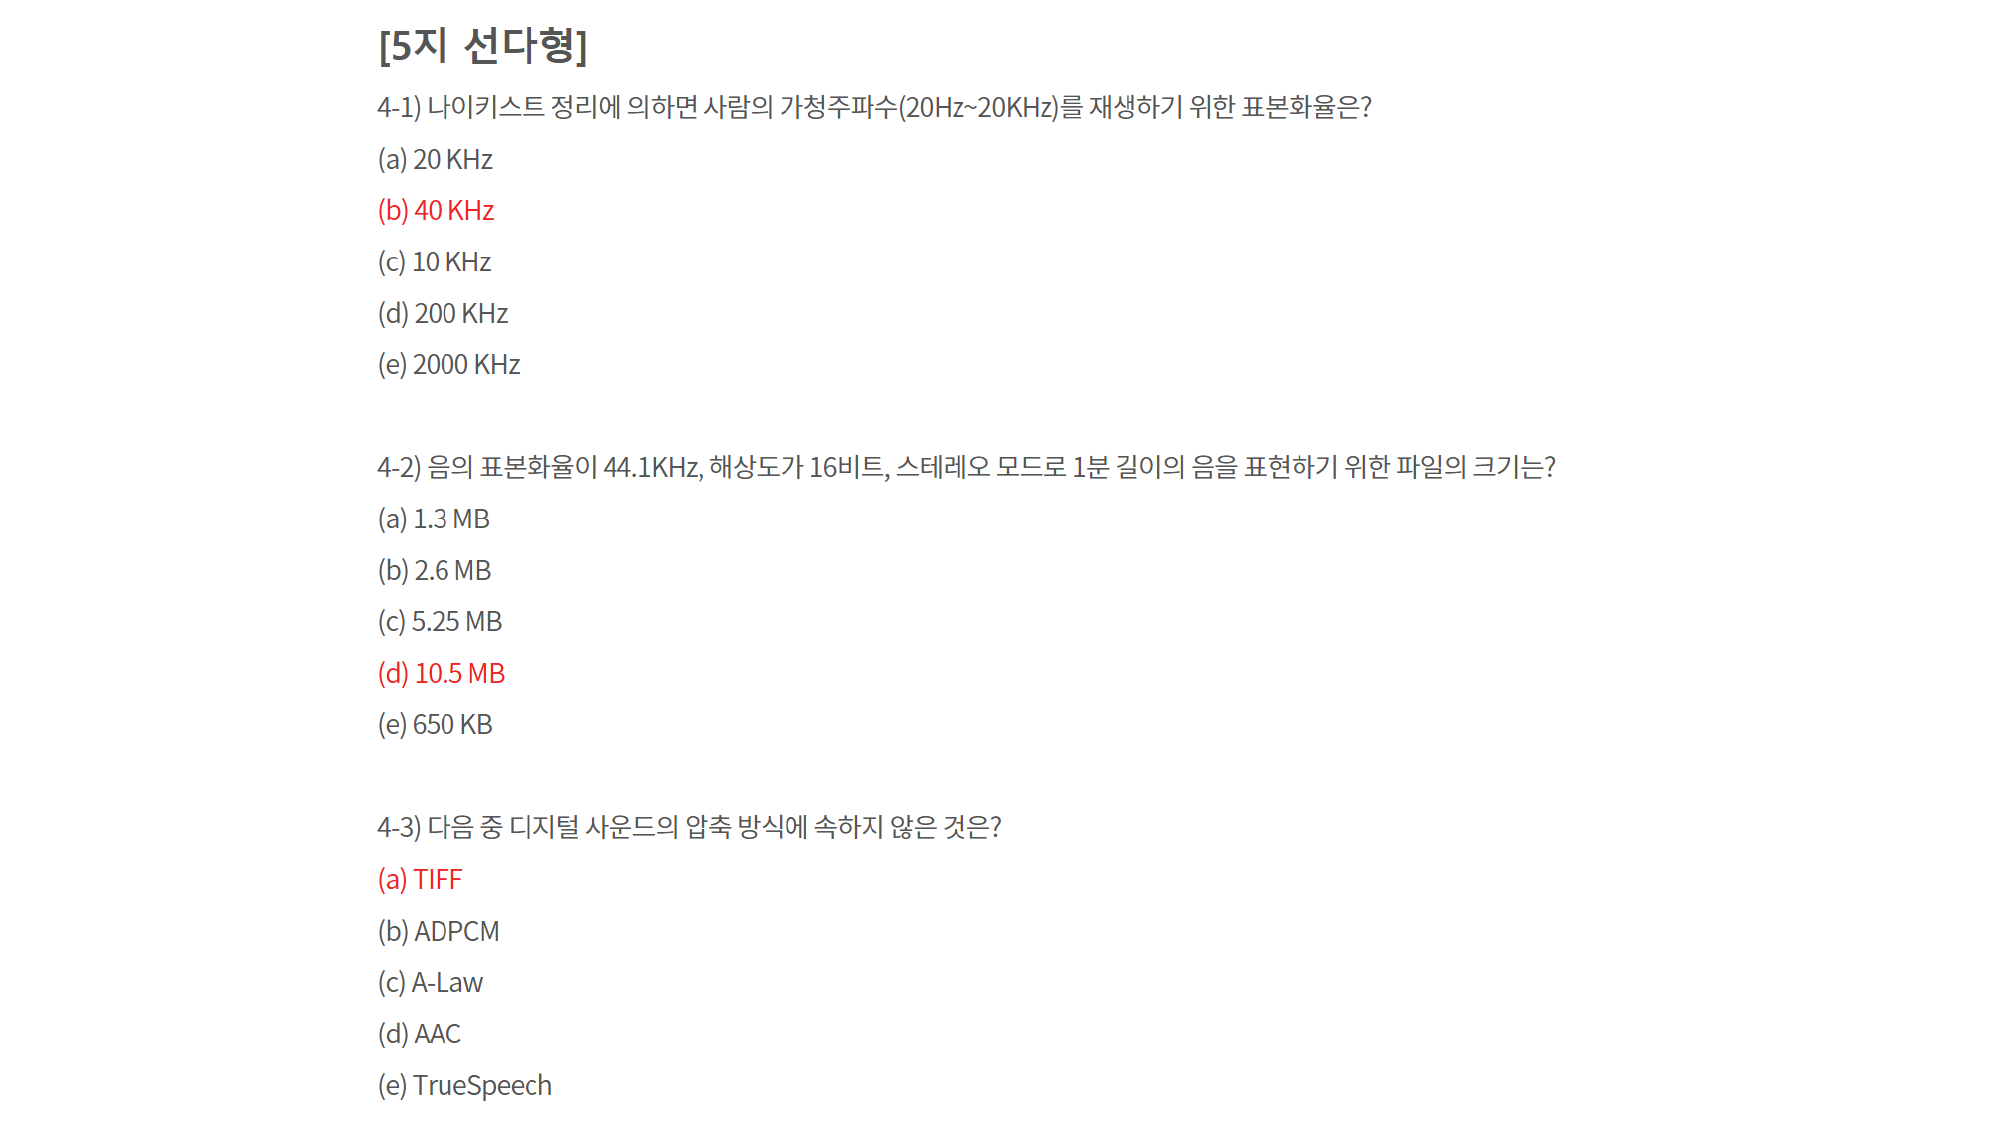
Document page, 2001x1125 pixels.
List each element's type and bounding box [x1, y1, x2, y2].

picture [358, 0, 1642, 1125]
